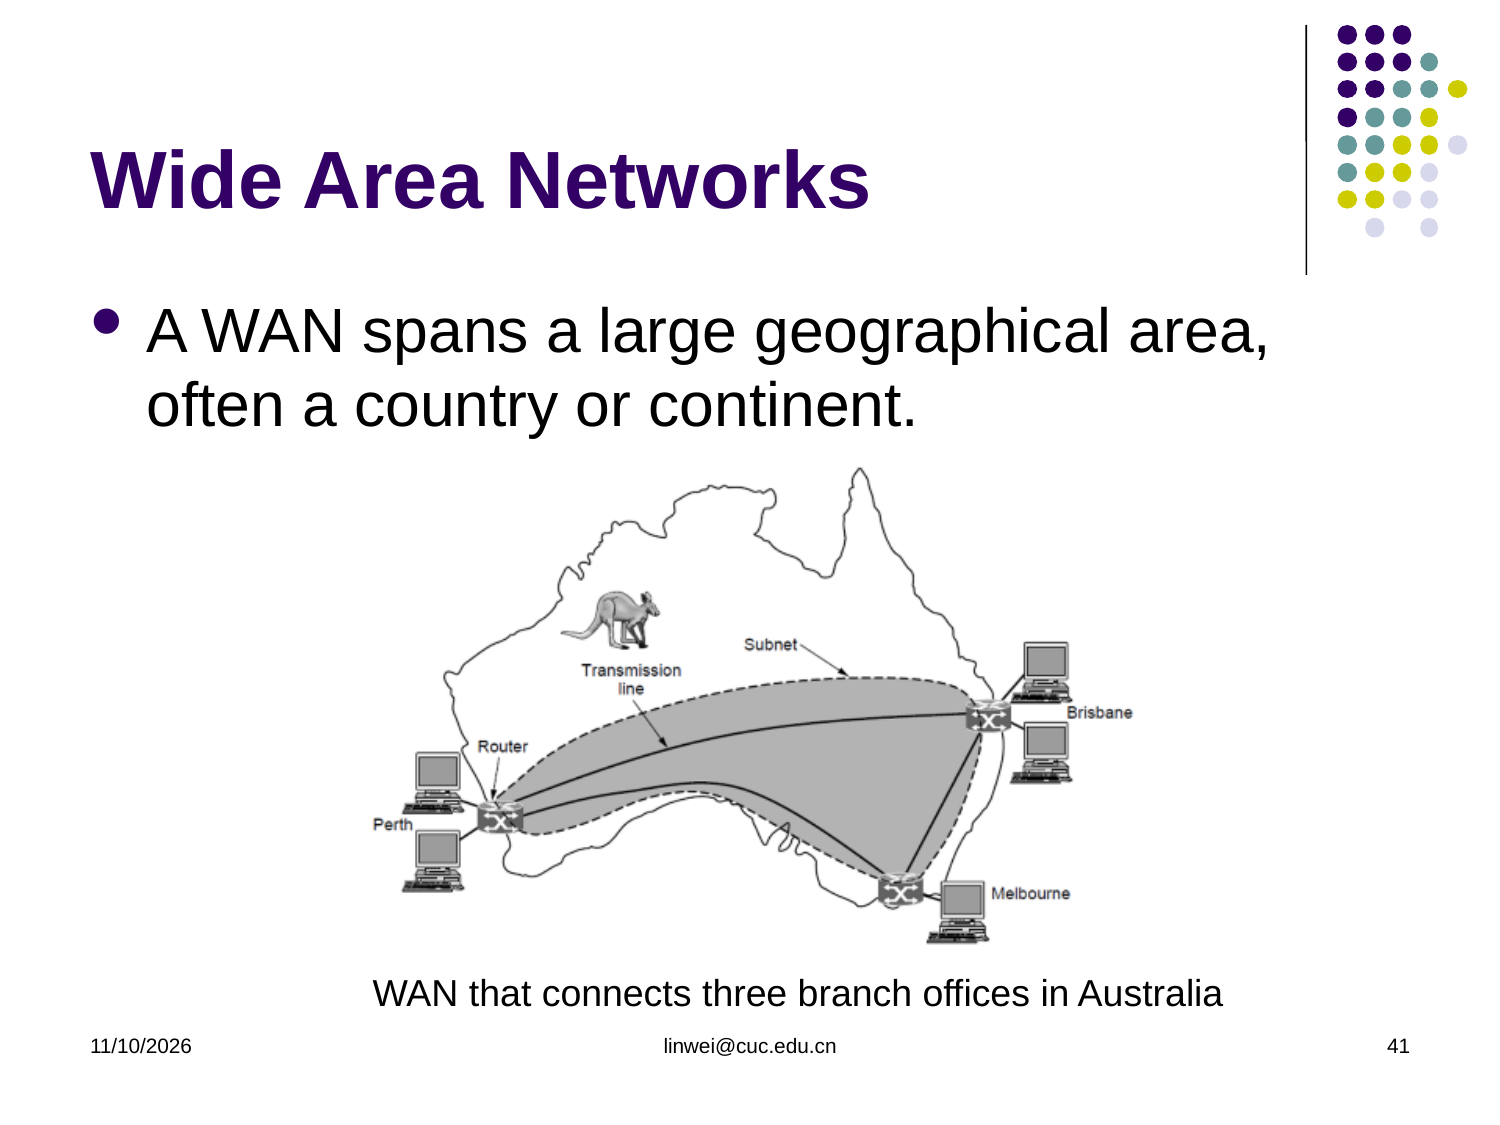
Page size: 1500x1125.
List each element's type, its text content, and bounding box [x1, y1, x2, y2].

slide_number 41 [1074, 1024, 1426, 1101]
list A WAN spans a large geographical area, often a country or continent. [75, 282, 1425, 1006]
footer linwei@cuc.edu.cn [512, 1024, 988, 1101]
title Wide Area Networks [75, 20, 1313, 233]
text_box WAN that connects three branch offices in Australia [332, 961, 1264, 1022]
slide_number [74, 1024, 426, 1101]
picture [364, 443, 1149, 962]
